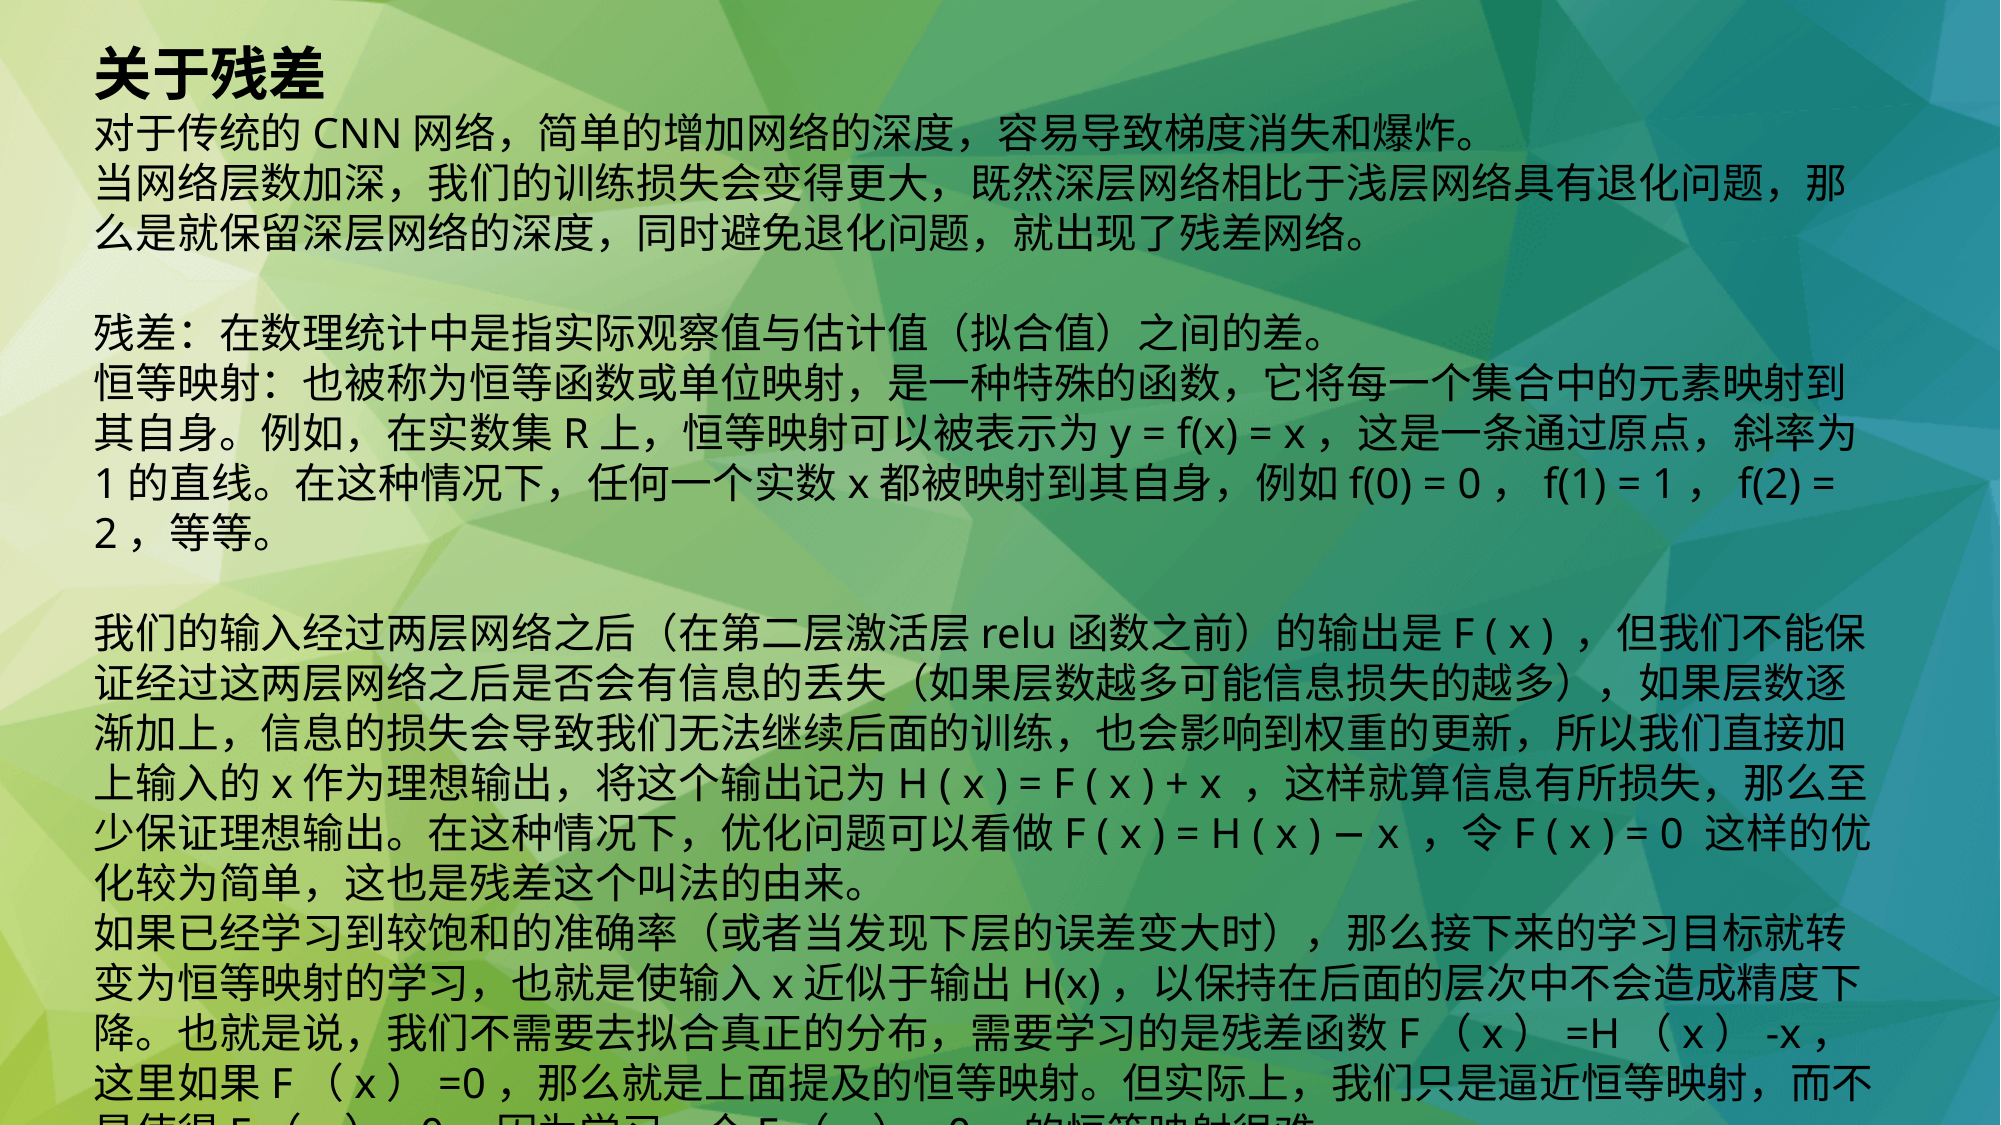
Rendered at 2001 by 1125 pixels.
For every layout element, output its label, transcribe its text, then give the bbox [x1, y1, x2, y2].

text_box 关于残差 对于传统的CNN网络，简单的增加网络的深度，容易导致梯度消失和爆炸。 当网络层数加深，我们的训练损失会变得更大，既然深层网络相比于浅层网络具有退化问题，那么是就保留深层网络的深度，同时避免退化问题，就出现了残差网络。 残差：在数理统计中是指实际观察值与估计值（拟合值）之间的差。 恒等映射：也被称为恒等函数或单位映射，是一种特殊的函数，它将每一个集合中的元素映射到其自身。例如，在实数集R上，恒等映射可以被表示为y = f(x) = x，这是一条通过原点，斜率为1的直线。在这种情况下，任何一个实数x都被映射到其自身，例如f(0) = 0，f(1) = 1，f(2) = 2，等等。 我们的输入经过两层网络之后（在第二层激活层relu函数之前）的输出是F ( x ) ，但我们不能保证经过这两层网络之后是否会有信息的丢失（如果层数越多可能信息损失的越多），如果层数逐渐加上，信息的损失会导致我们无法继续后面的训练，也会影响到权重的更新，所以我们直接加上输入的x作为理想输出，将这个输出记为H ( x ) = F ( x ) + x ，这样就算信息有所损失，那么至少保证理想输出。在这种情况下，优化问题可以看做F ( x ) = H ( x ) − x ，令F ( x ) = 0 这样的优化较为简单，这也是残差这个叫法的由来。 如果已经学习到较饱和的准确率（或者当发现下层的误差变大时），那么接下来的学习目标就转变为恒等映射的学习，也就是使输入x近似于输出H(x)，以保持在后面的层次中不会造成精度下降。也就是说，我们不需要去拟合真正的分布，需要学习的是残差函数F（x）=H（x）-x，这里如果F（x）=0，那么就是上面提及的恒等映射。但实际上，我们只是逼近恒等映射，而不是使得F（x）=0，因为学习一个F（x）=0，的恒等映射很难。 [79, 29, 1896, 1125]
picture [0, 0, 2000, 1125]
